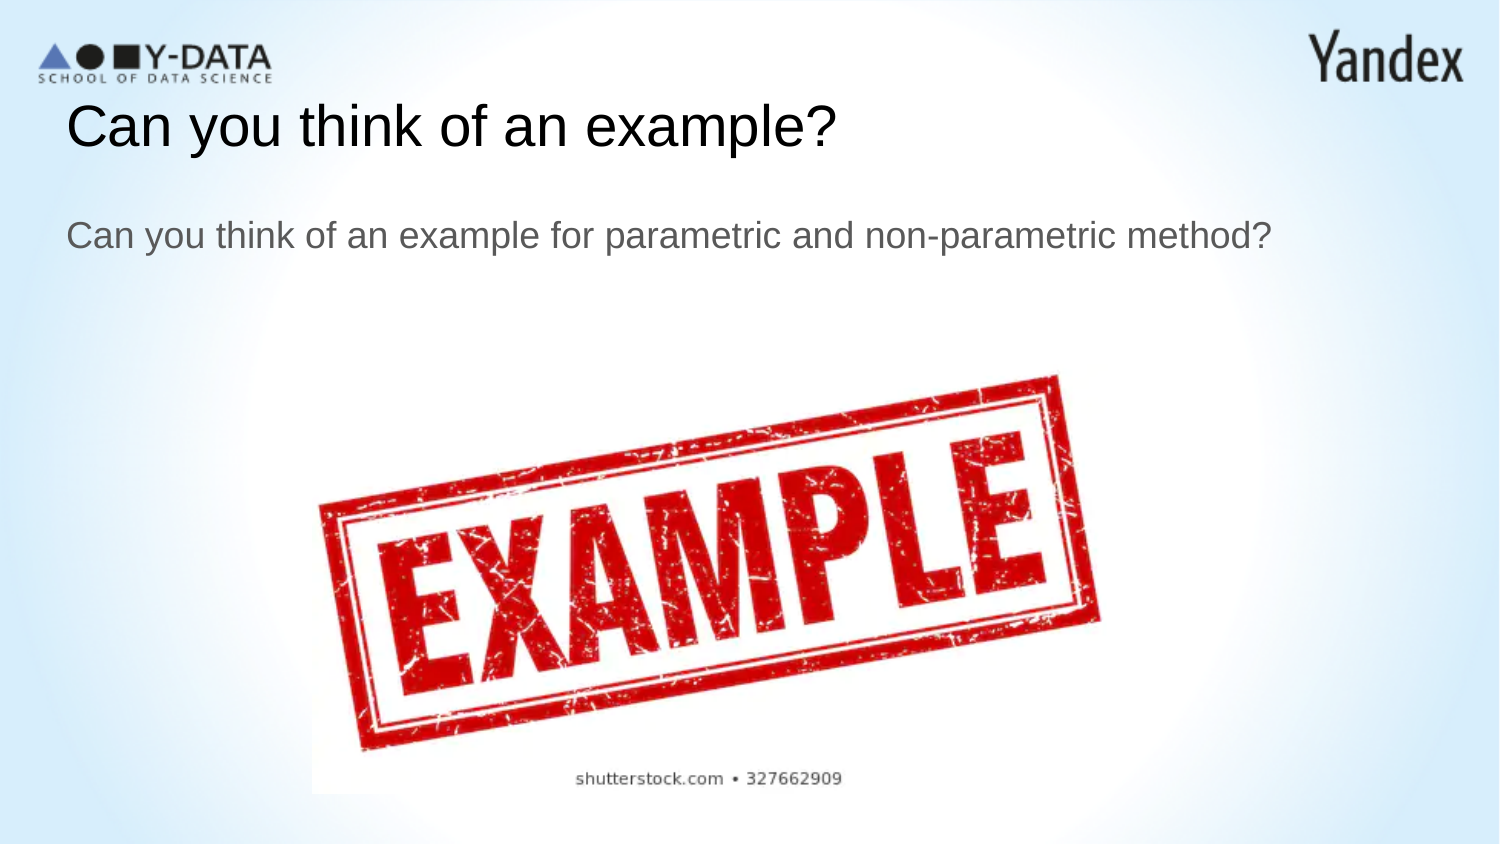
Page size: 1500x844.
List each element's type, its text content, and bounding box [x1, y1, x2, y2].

title Can you think of an example? [51, 72, 1449, 167]
picture [0, 0, 1500, 844]
list Can you think of an example for parametric and non-parametric method? [51, 189, 1449, 750]
